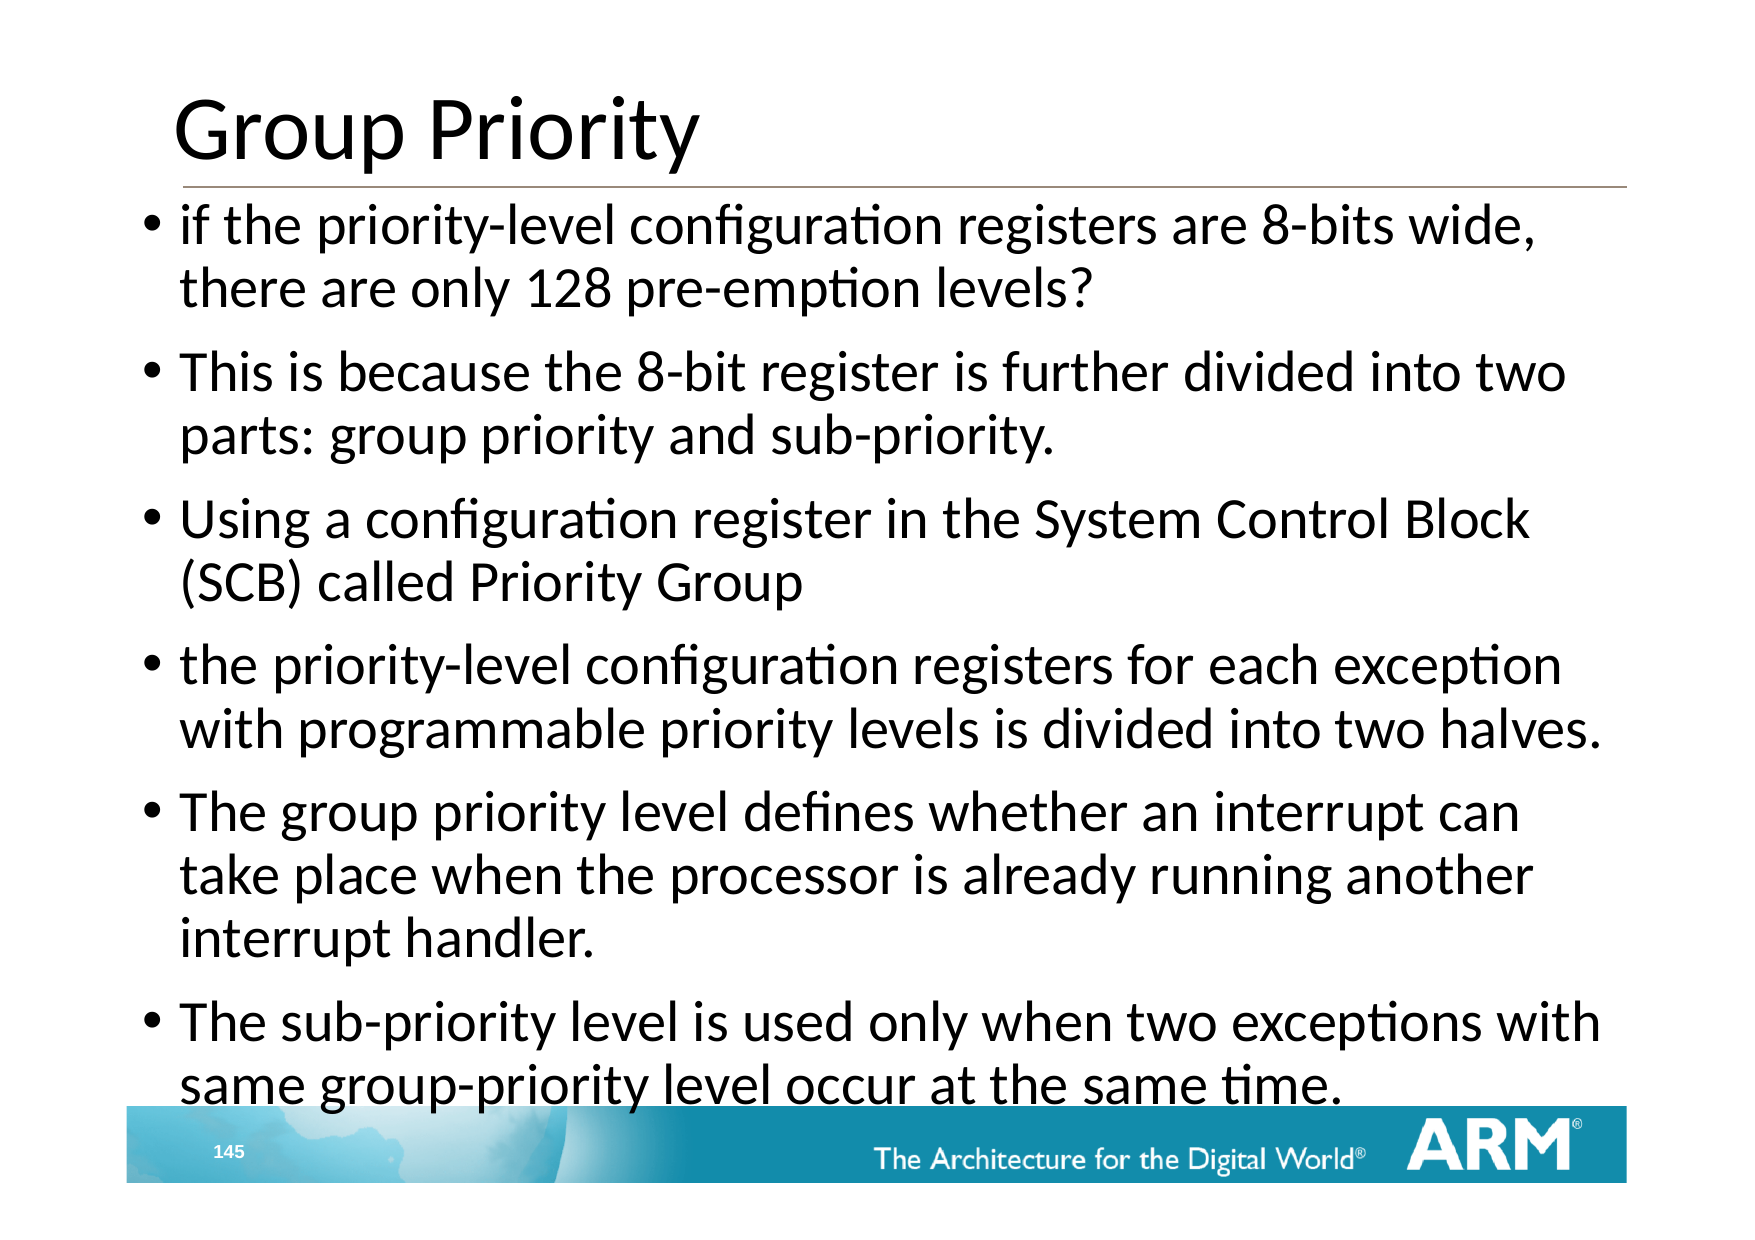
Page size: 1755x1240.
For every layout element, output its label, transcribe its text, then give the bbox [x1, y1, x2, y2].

picture [126, 1106, 1627, 1183]
title Group Priority [173, 80, 1581, 172]
list if the priority-level configuration registers are 8-bits wide, there are only 128 pre-emption levels? This is because the 8-bit register is further divided into two parts: group priority and sub-priority. Using a configuration register in the System Control Block (SCB) called Priority Group the priority-level configuration registers for each exception with programmable priority levels is divided into two halves. The group priority level defines whether an interrupt can take place when the processor is already running another interrupt handler. The sub-priority level is used only when two exceptions with same group-priority level occur at the same time. [142, 194, 1612, 469]
slide_number 145 [198, 1139, 287, 1187]
